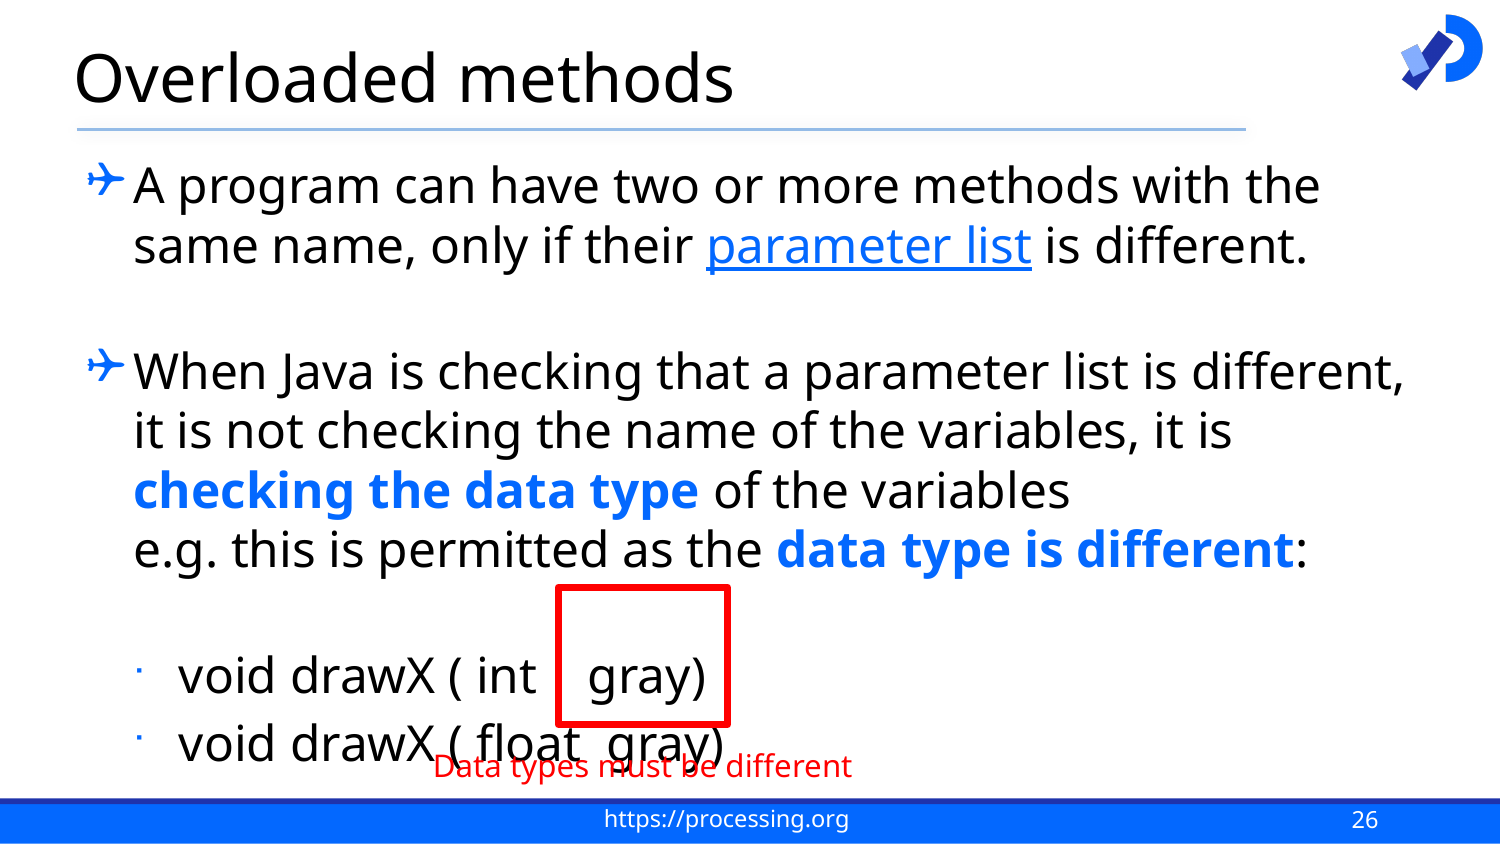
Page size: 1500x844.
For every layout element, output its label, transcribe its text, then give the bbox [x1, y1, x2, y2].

slide_number 26 [1074, 799, 1388, 844]
picture [1398, 9, 1485, 96]
footer https://processing.org [527, 802, 927, 843]
text_box Data types must be different [418, 738, 868, 791]
list A program can have two or more methods with the same name, only if their parameter list is different. When Java is checking that a parameter list is different, it is not checking the name of the variables, it is checking the data type of the variables e.g. this is permitted as the data type is different: void drawX ( int gray) void drawX ( float gray) [76, 144, 1456, 781]
text_box [556, 585, 729, 727]
title Overloaded methods [64, 0, 1341, 126]
